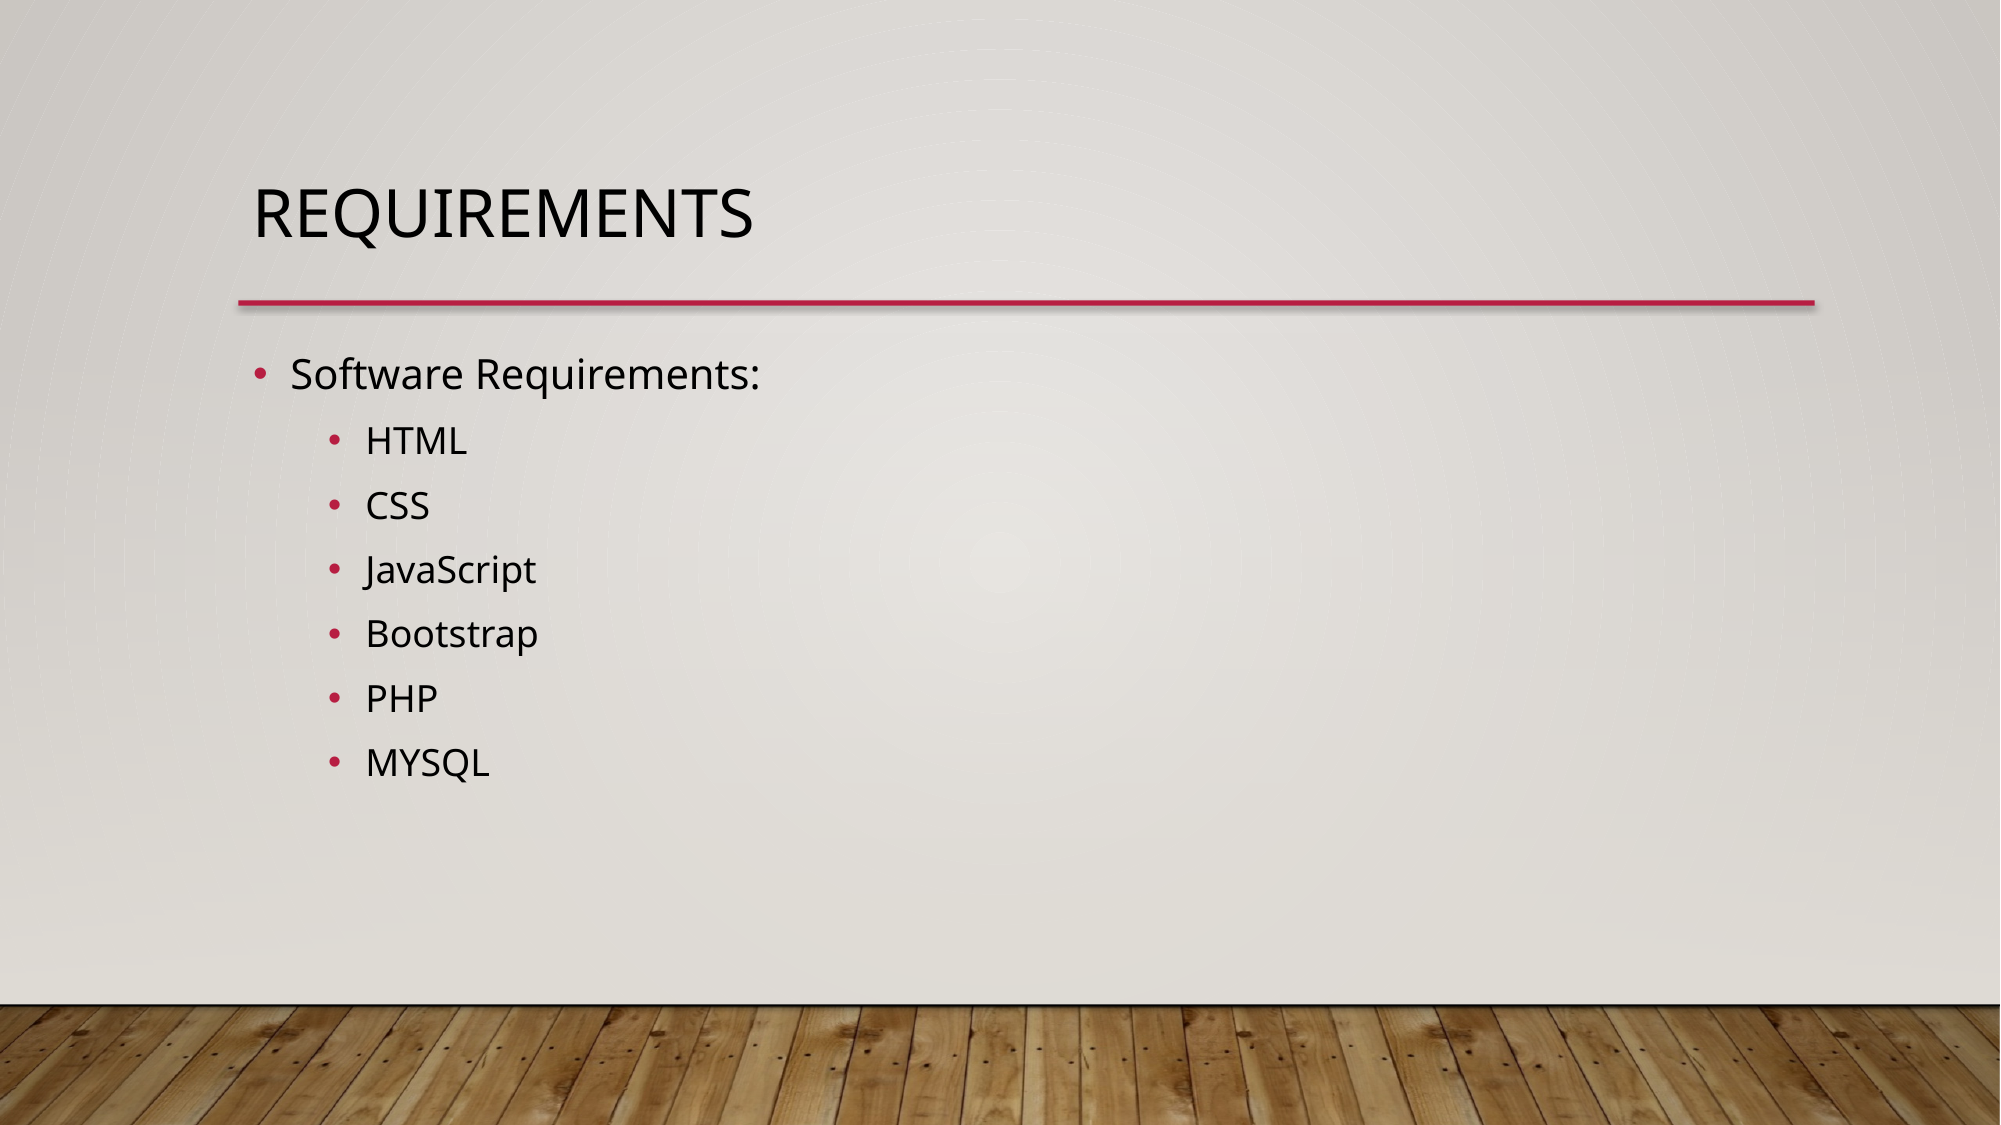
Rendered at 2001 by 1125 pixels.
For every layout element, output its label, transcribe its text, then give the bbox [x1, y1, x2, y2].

picture [0, 1007, 2000, 1125]
text_box Requirements [238, 131, 1814, 304]
text_box Software Requirements: HTML CSS JavaScript Bootstrap PHP MYSQL [238, 330, 1814, 897]
